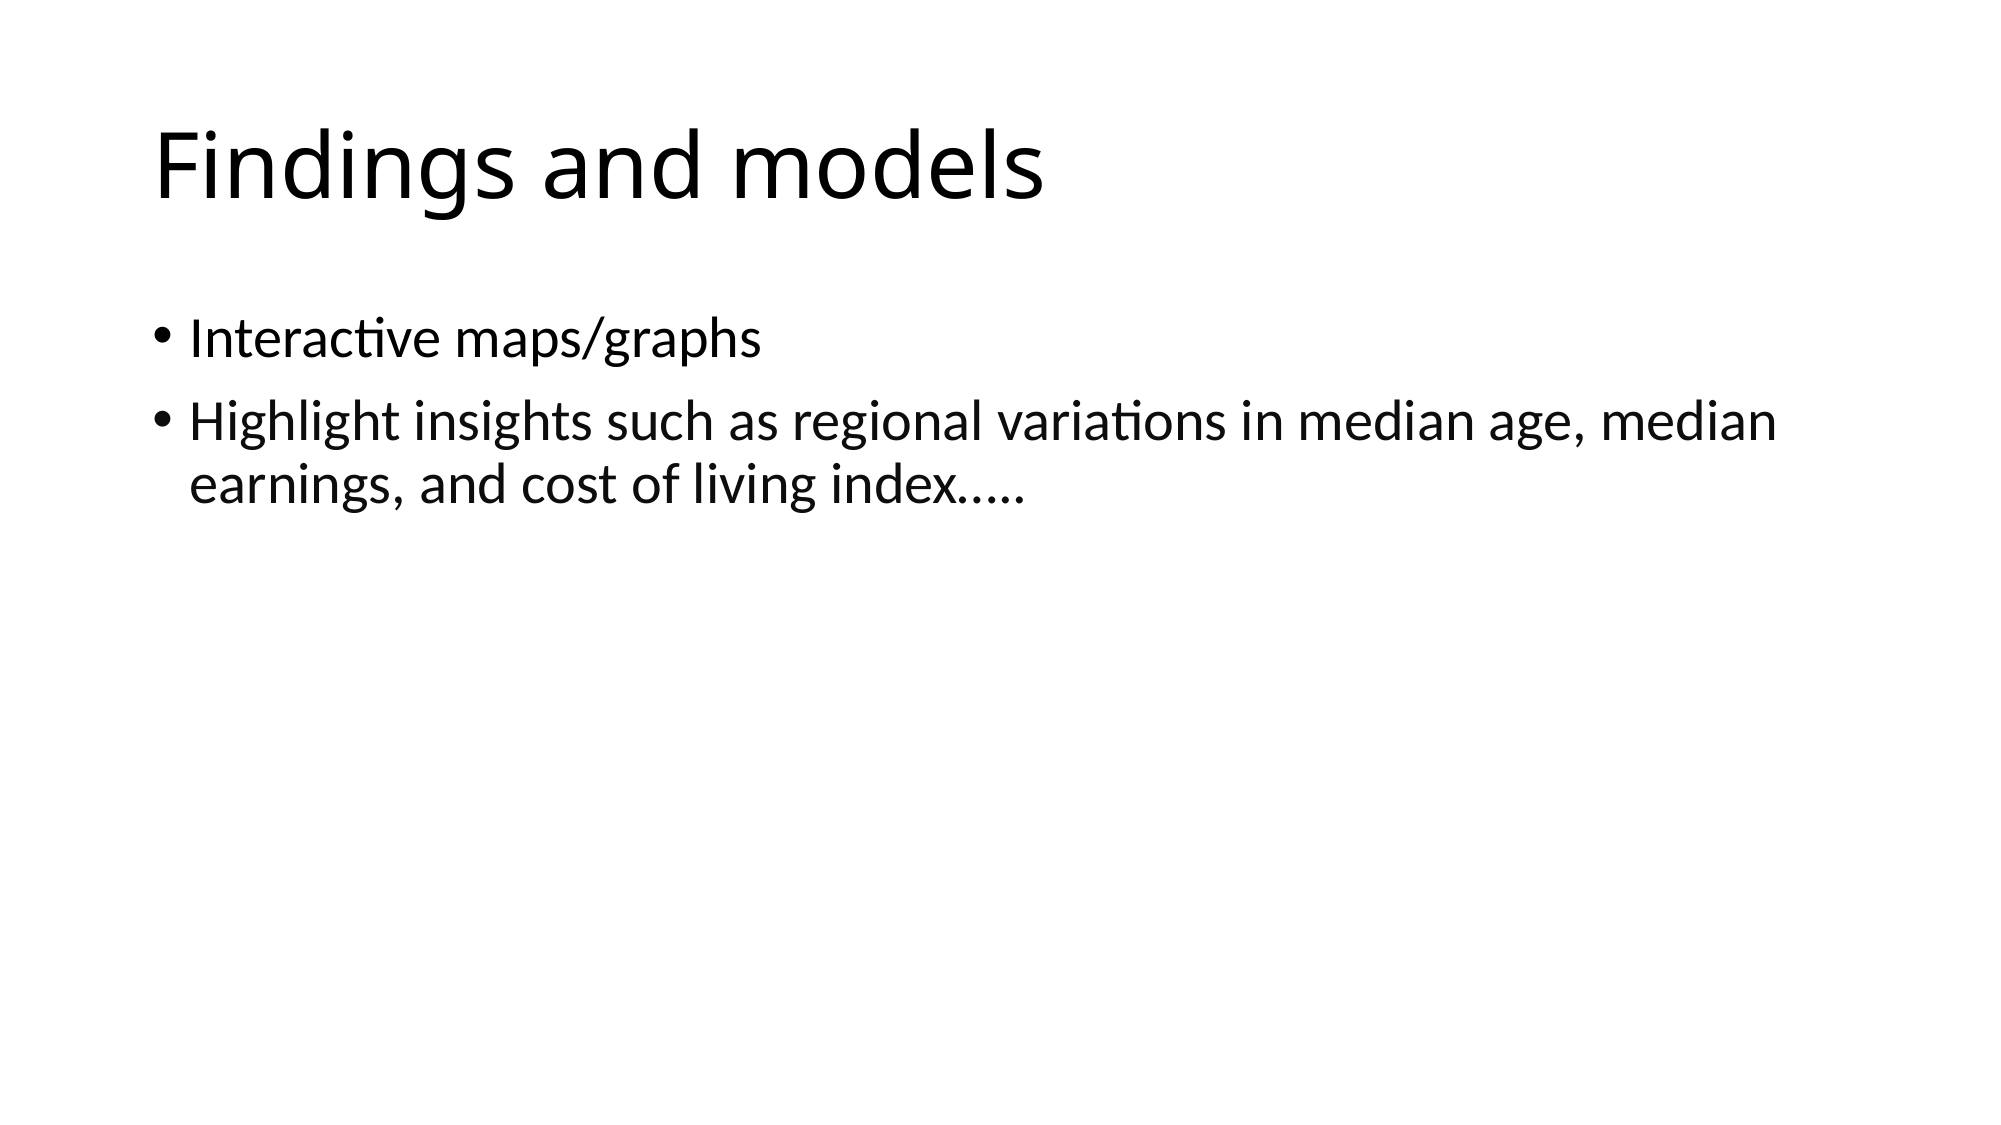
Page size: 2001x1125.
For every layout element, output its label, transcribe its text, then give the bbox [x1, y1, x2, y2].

title Findings and models [137, 59, 1863, 278]
list Interactive maps/graphs Highlight insights such as regional variations in median age, median earnings, and cost of living index….. [137, 299, 1863, 1014]
